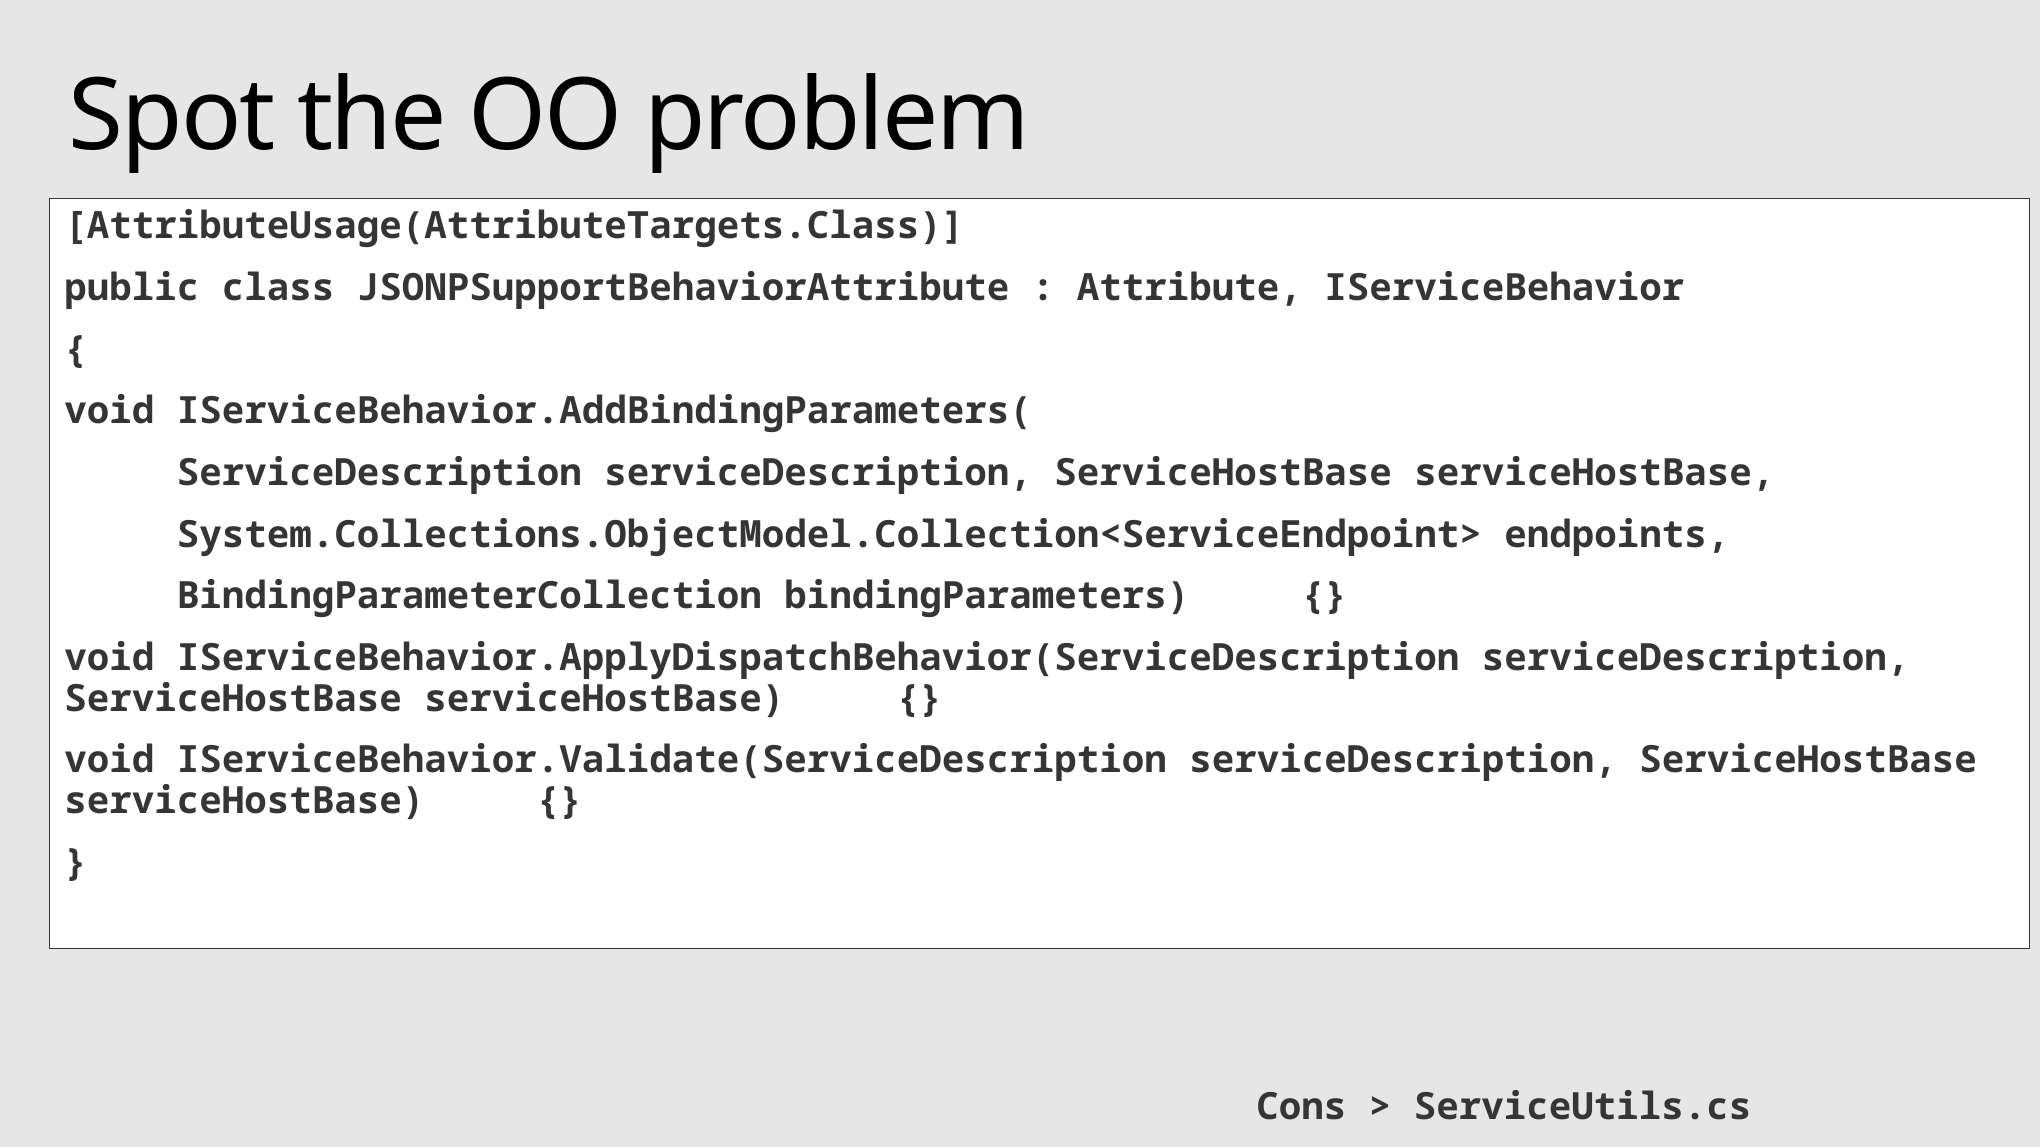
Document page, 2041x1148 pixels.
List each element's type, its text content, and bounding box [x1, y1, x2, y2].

text_box [AttributeUsage(AttributeTargets.Class)] public class JSONPSupportBehaviorAttribute : Attribute, IServiceBehavior { void IServiceBehavior.AddBindingParameters( ServiceDescription serviceDescription, ServiceHostBase serviceHostBase, System.Collections.ObjectModel.Collection<ServiceEndpoint> endpoints, BindingParameterCollection bindingParameters) {} void IServiceBehavior.ApplyDispatchBehavior(ServiceDescription serviceDescription, ServiceHostBase serviceHostBase) {} void IServiceBehavior.Validate(ServiceDescription serviceDescription, ServiceHostBase serviceHostBase) {} } [49, 198, 2030, 949]
text_box Cons > ServiceUtils.cs [1241, 1074, 1766, 1135]
title Spot the OO problem [45, 48, 1996, 199]
